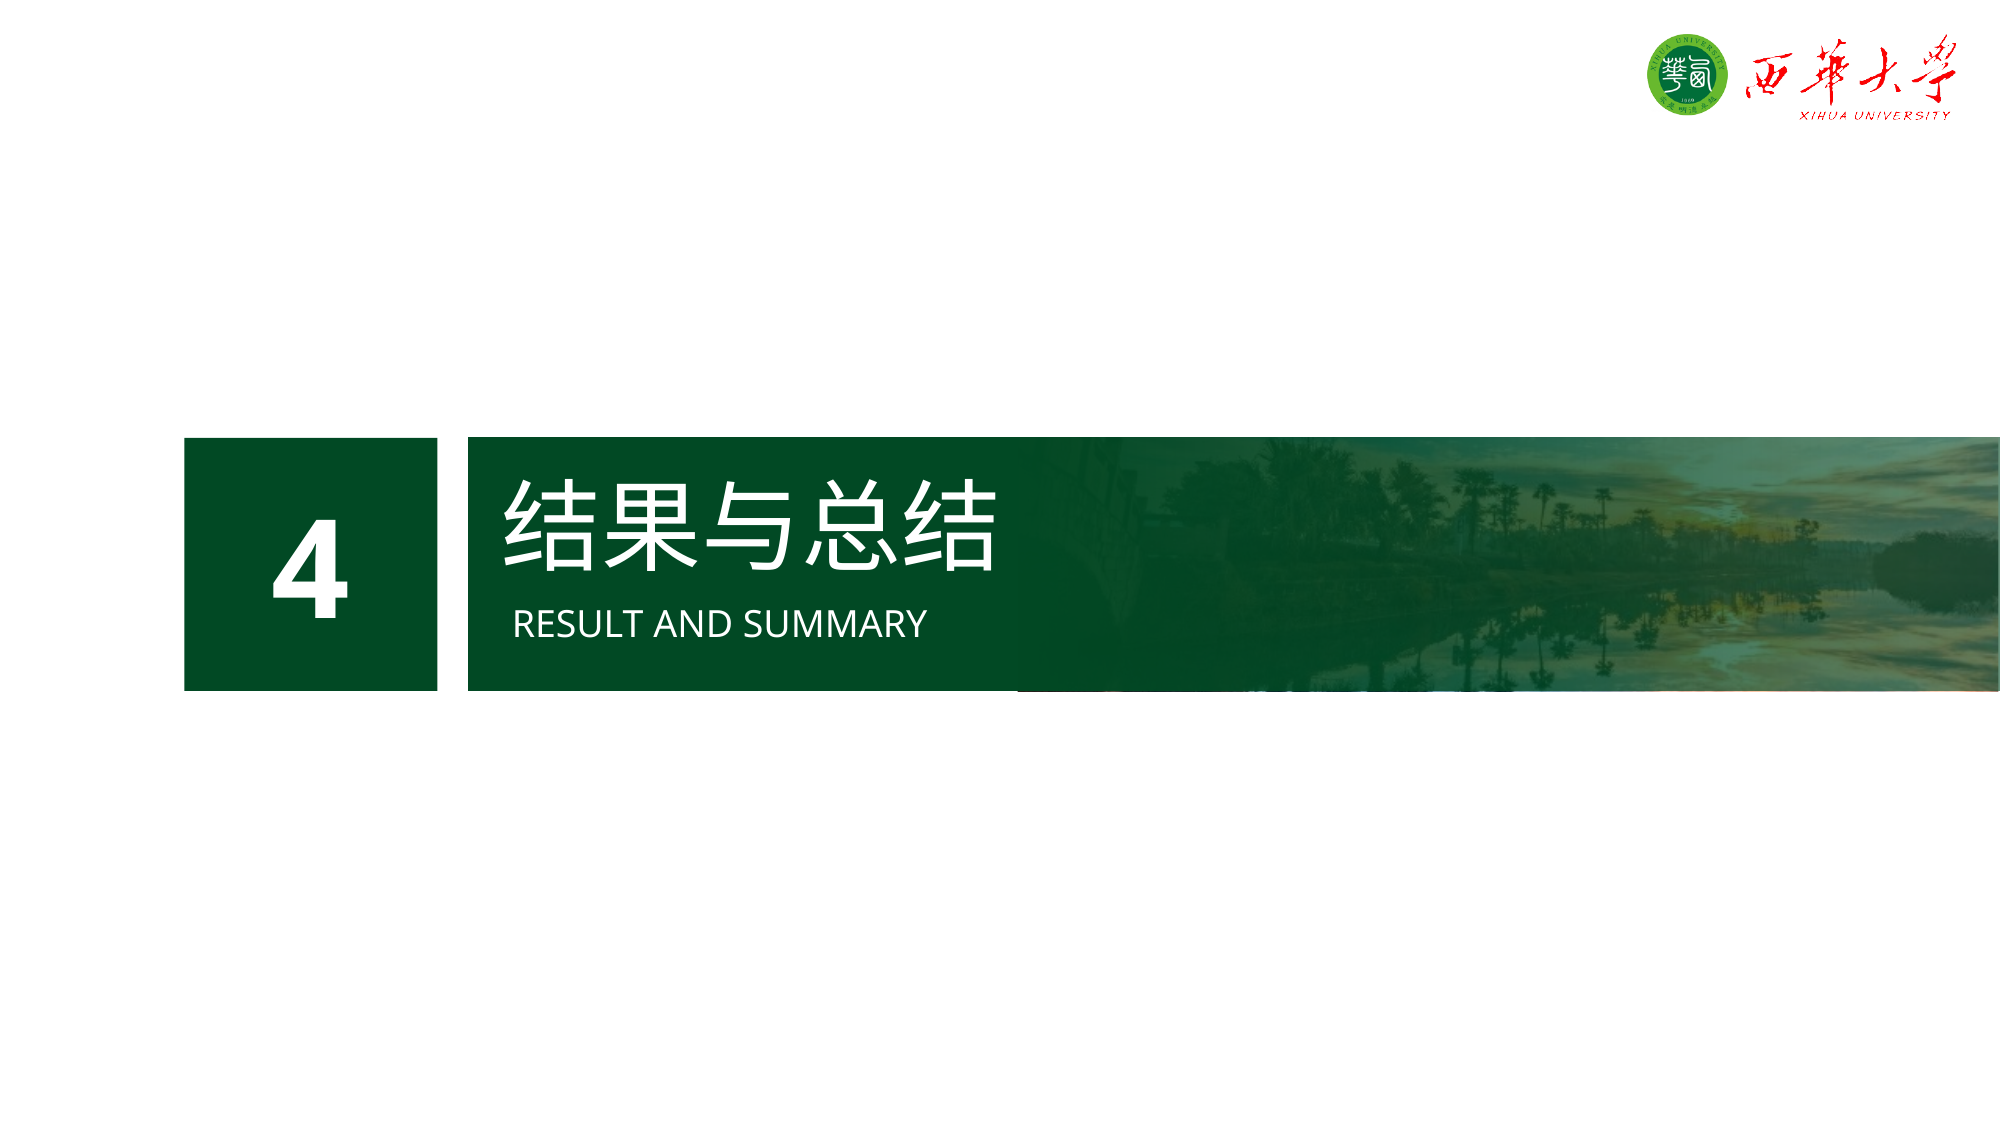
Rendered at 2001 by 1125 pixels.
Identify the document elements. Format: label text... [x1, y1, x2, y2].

text_box RESULT AND SUMMARY [496, 592, 943, 653]
text_box [468, 437, 1017, 692]
picture [1017, 437, 1999, 692]
picture [1636, 26, 1960, 124]
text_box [184, 437, 438, 691]
text_box 结果与总结 [486, 456, 1017, 592]
